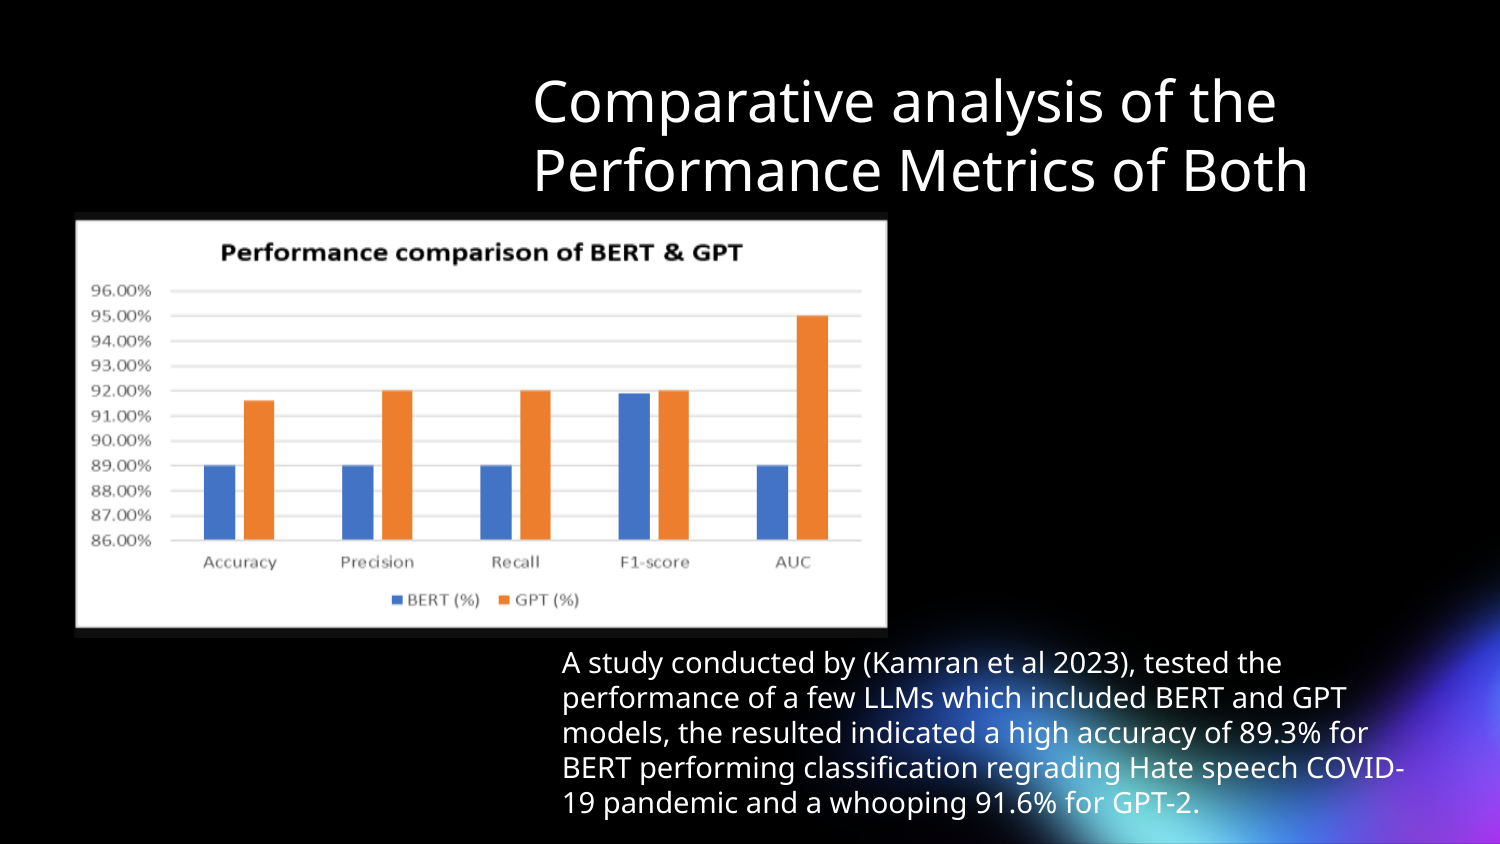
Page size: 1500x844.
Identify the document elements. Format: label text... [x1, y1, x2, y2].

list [73, 211, 889, 638]
picture [0, 0, 1500, 844]
text_box A study conducted by (Kamran et al 2023), tested the performance of a few LLMs which included BERT and GPT models, the resulted indicated a high accuracy of 89.3% for BERT performing classification regrading Hate speech COVID-19 pandemic and a whooping 91.6% for GPT-2. [547, 637, 1426, 827]
title Comparative analysis of the Performance Metrics of Both Models. [517, 50, 1488, 288]
